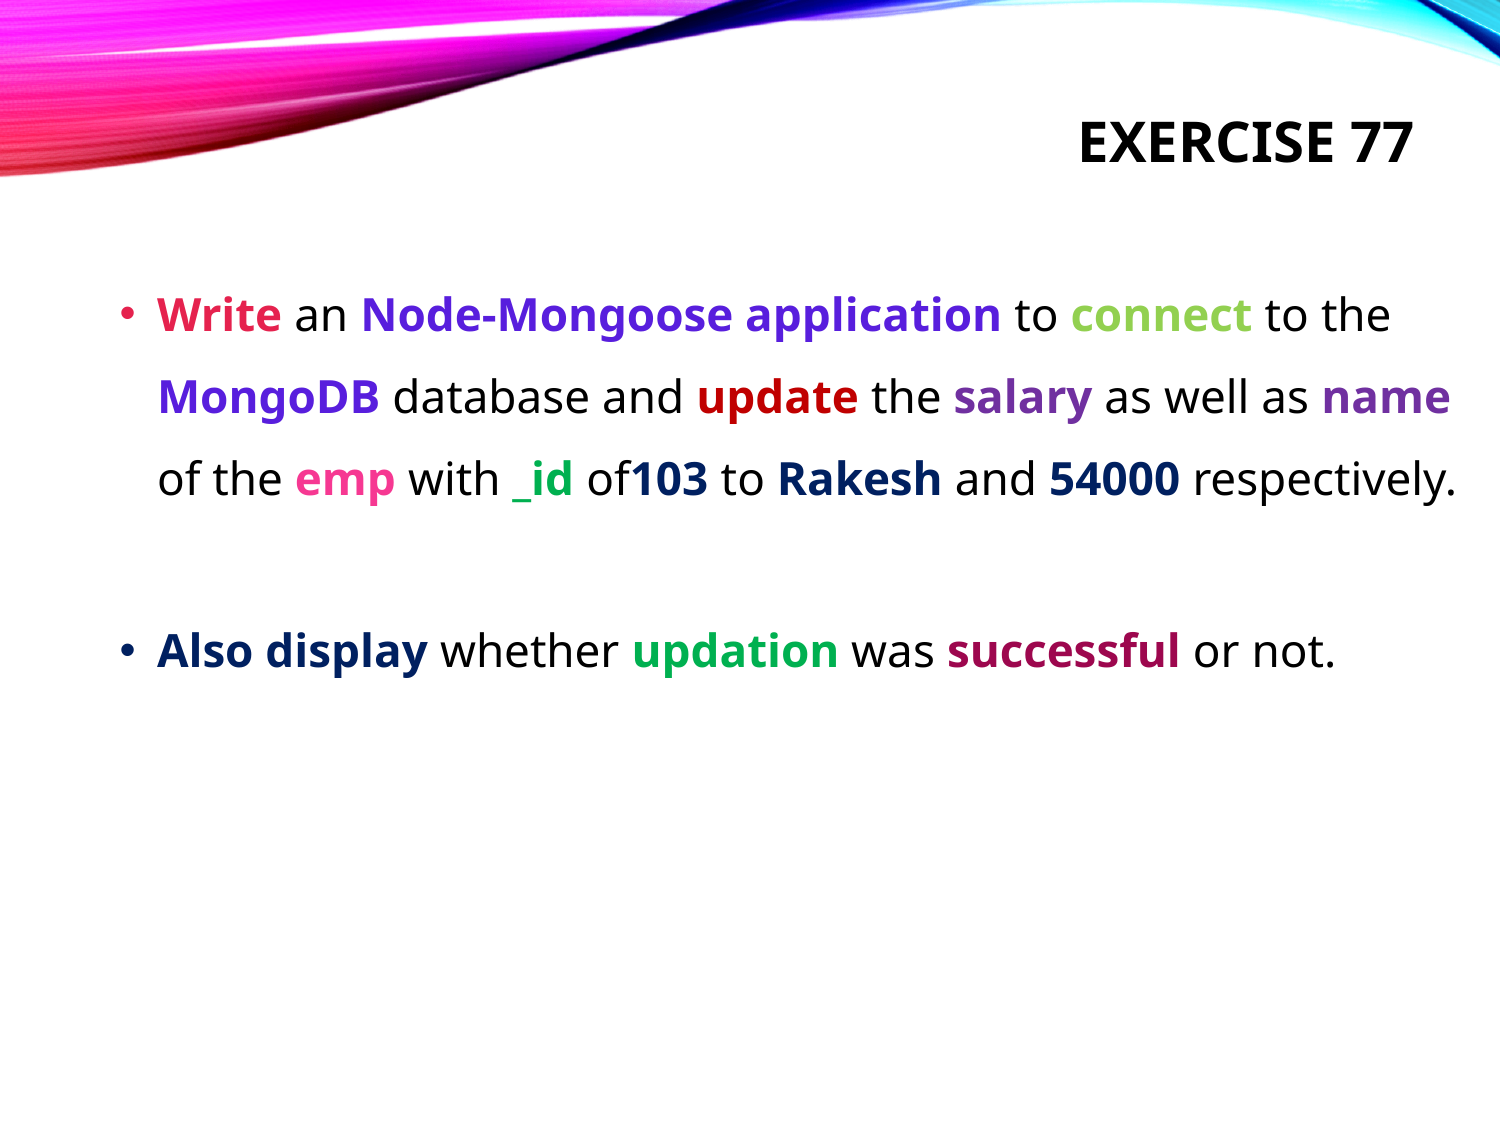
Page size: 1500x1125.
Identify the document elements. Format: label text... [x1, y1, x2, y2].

picture [0, 0, 1500, 178]
list Write an Node-Mongoose application to connect to the MongoDB database and update the salary as well as name of the emp with _id of103 to Rakesh and 54000 respectively. Also display whether updation was successful or not. [29, 250, 1475, 1111]
title Exercise 77 [383, 38, 1431, 250]
